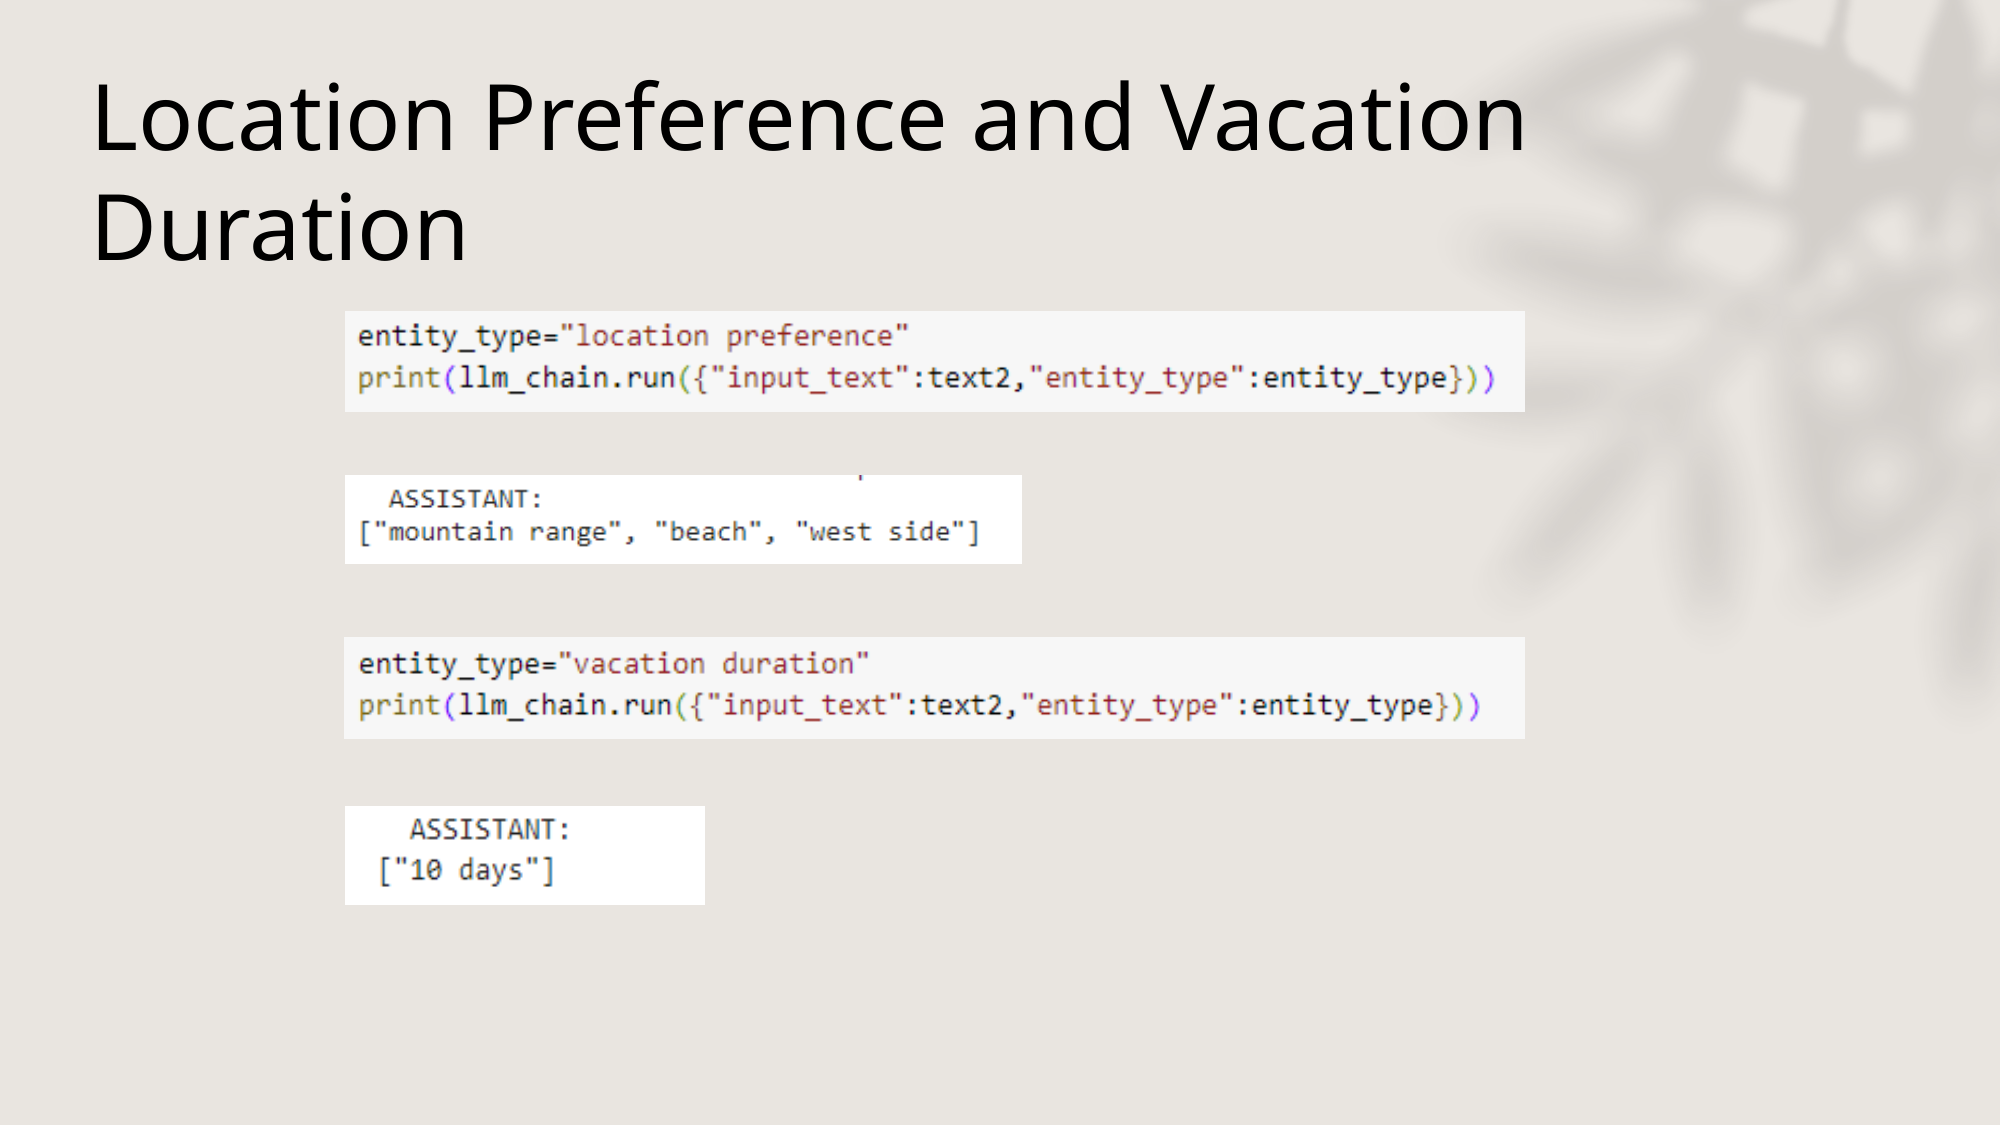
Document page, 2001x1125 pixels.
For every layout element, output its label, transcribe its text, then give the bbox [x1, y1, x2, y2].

picture [344, 806, 705, 905]
title Location Preference and Vacation Duration [75, 60, 1863, 278]
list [345, 311, 1525, 412]
picture [345, 475, 1022, 564]
picture [344, 637, 1525, 739]
